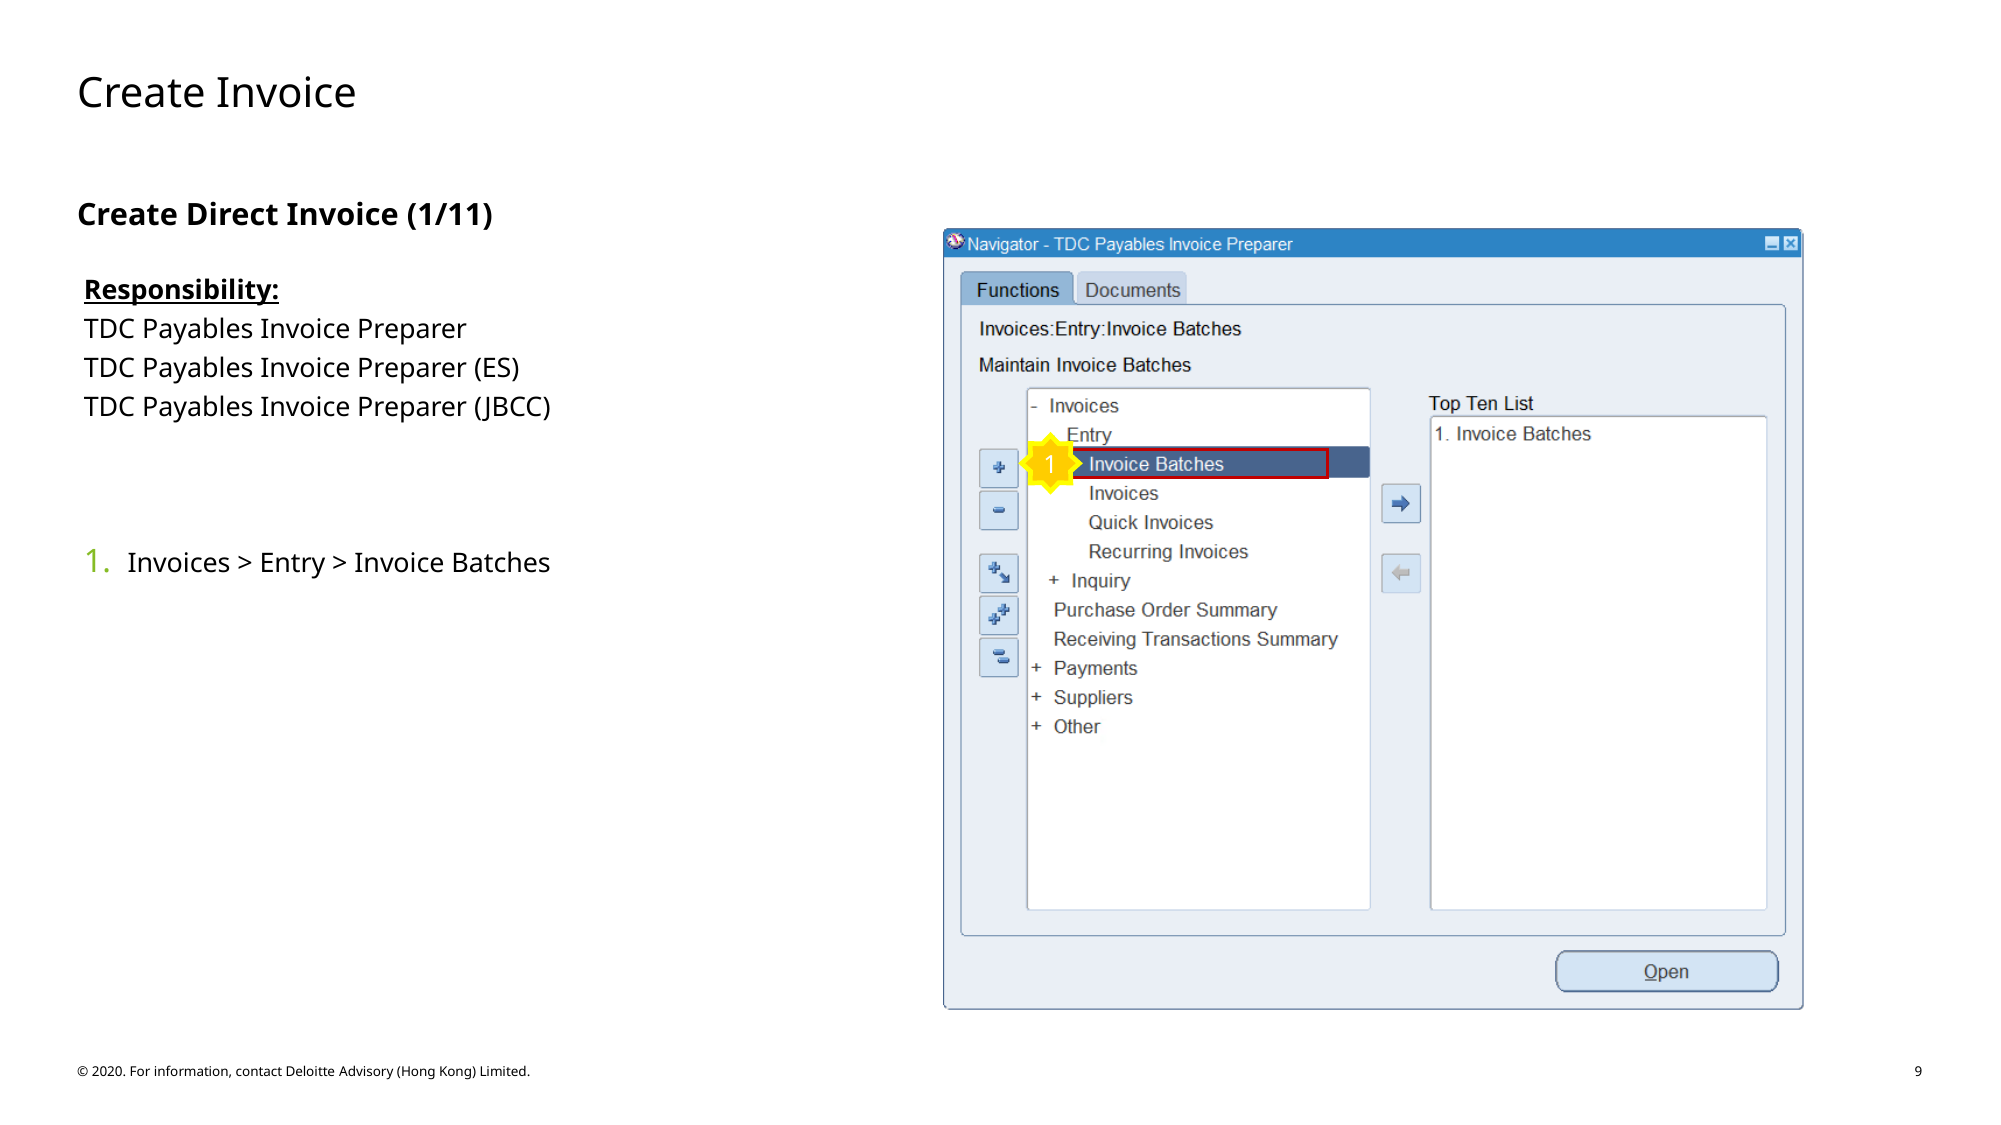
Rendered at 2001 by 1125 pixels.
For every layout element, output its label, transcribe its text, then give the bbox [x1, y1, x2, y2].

title Create Invoice [77, 66, 1923, 121]
picture [943, 227, 1806, 1011]
text_box Responsibility: TDC Payables Invoice Preparer TDC Payables Invoice Preparer (ES) TDC Payables Invoice Preparer (JBCC) Invoices > Entry > Invoice Batches [77, 264, 938, 677]
list Create Direct Invoice (1/11) [77, 195, 1324, 264]
